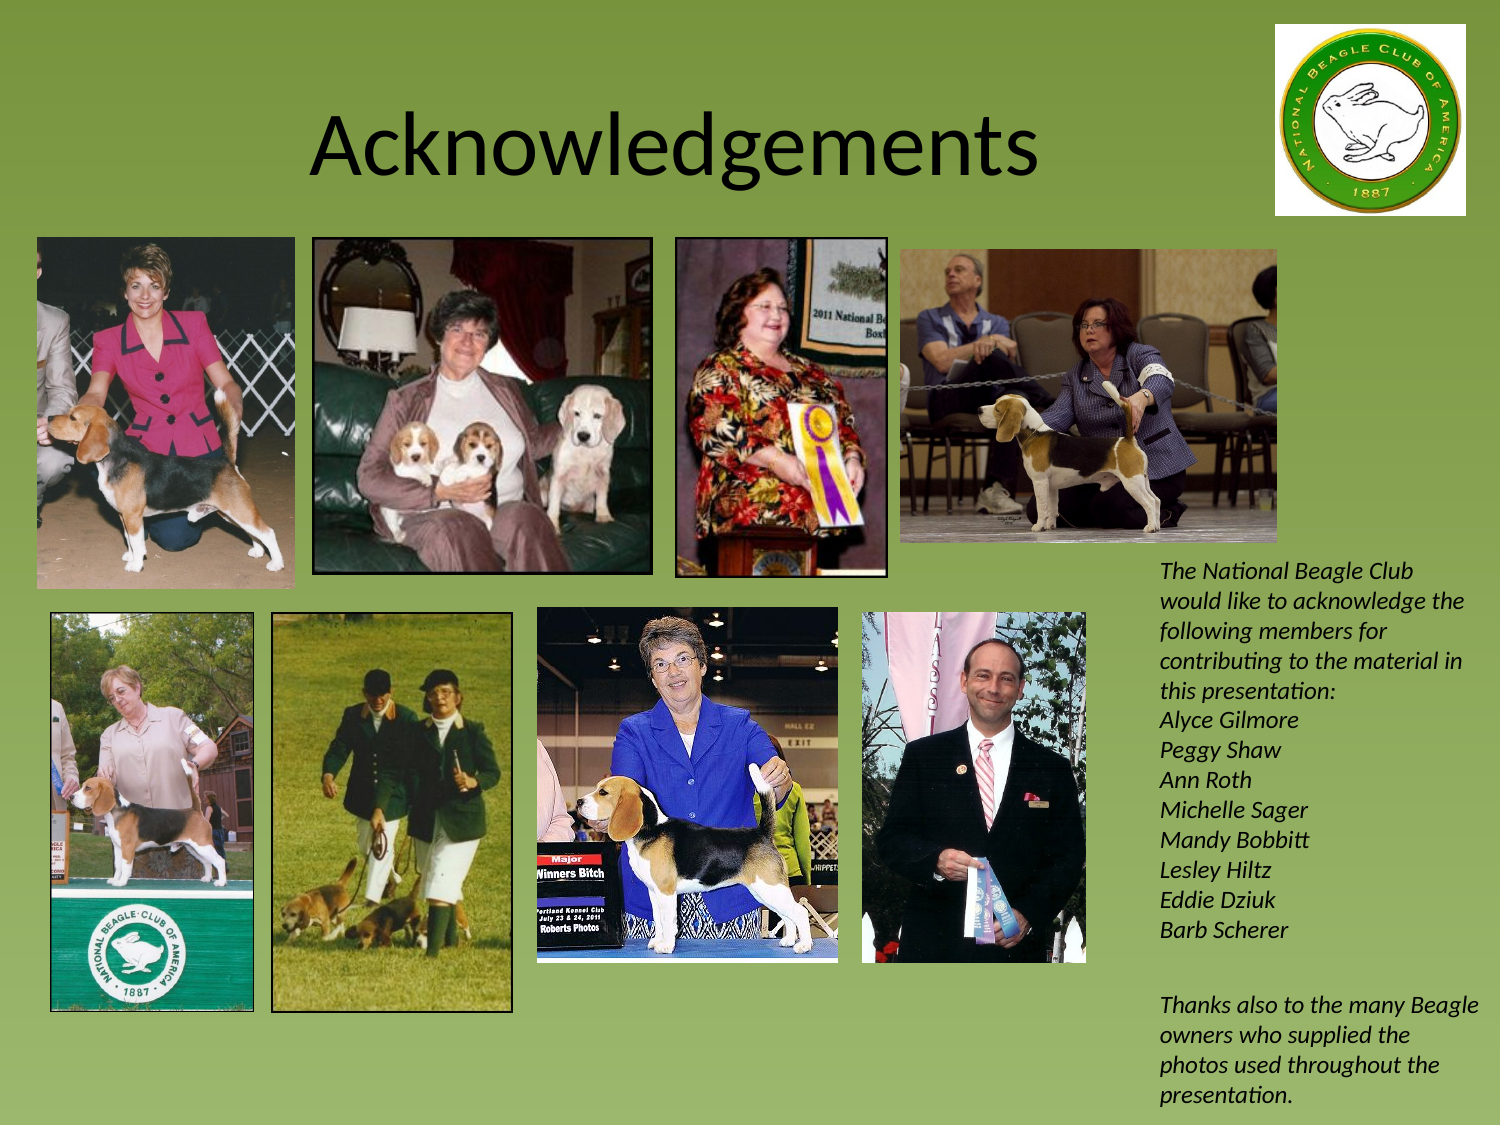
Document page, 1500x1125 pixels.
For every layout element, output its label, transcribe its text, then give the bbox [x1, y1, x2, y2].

picture [899, 249, 1277, 544]
picture [1274, 24, 1466, 216]
picture [674, 237, 889, 578]
picture [537, 607, 838, 963]
picture [49, 612, 254, 1012]
picture [312, 237, 654, 576]
picture [37, 237, 296, 589]
picture [271, 612, 513, 1013]
picture [862, 612, 1086, 963]
text_box The National Beagle Club would like to acknowledge the following members for contributing to the material in this presentation: Alyce Gilmore Peggy Shaw Ann Roth Michelle Sager Mandy Bobbitt Lesley Hiltz Eddie Dziuk Barb Scherer Thanks also to the many Beagle owners who supplied the photos used throughout the presentation. [1145, 546, 1496, 1116]
title Acknowledgements [0, 45, 1350, 233]
